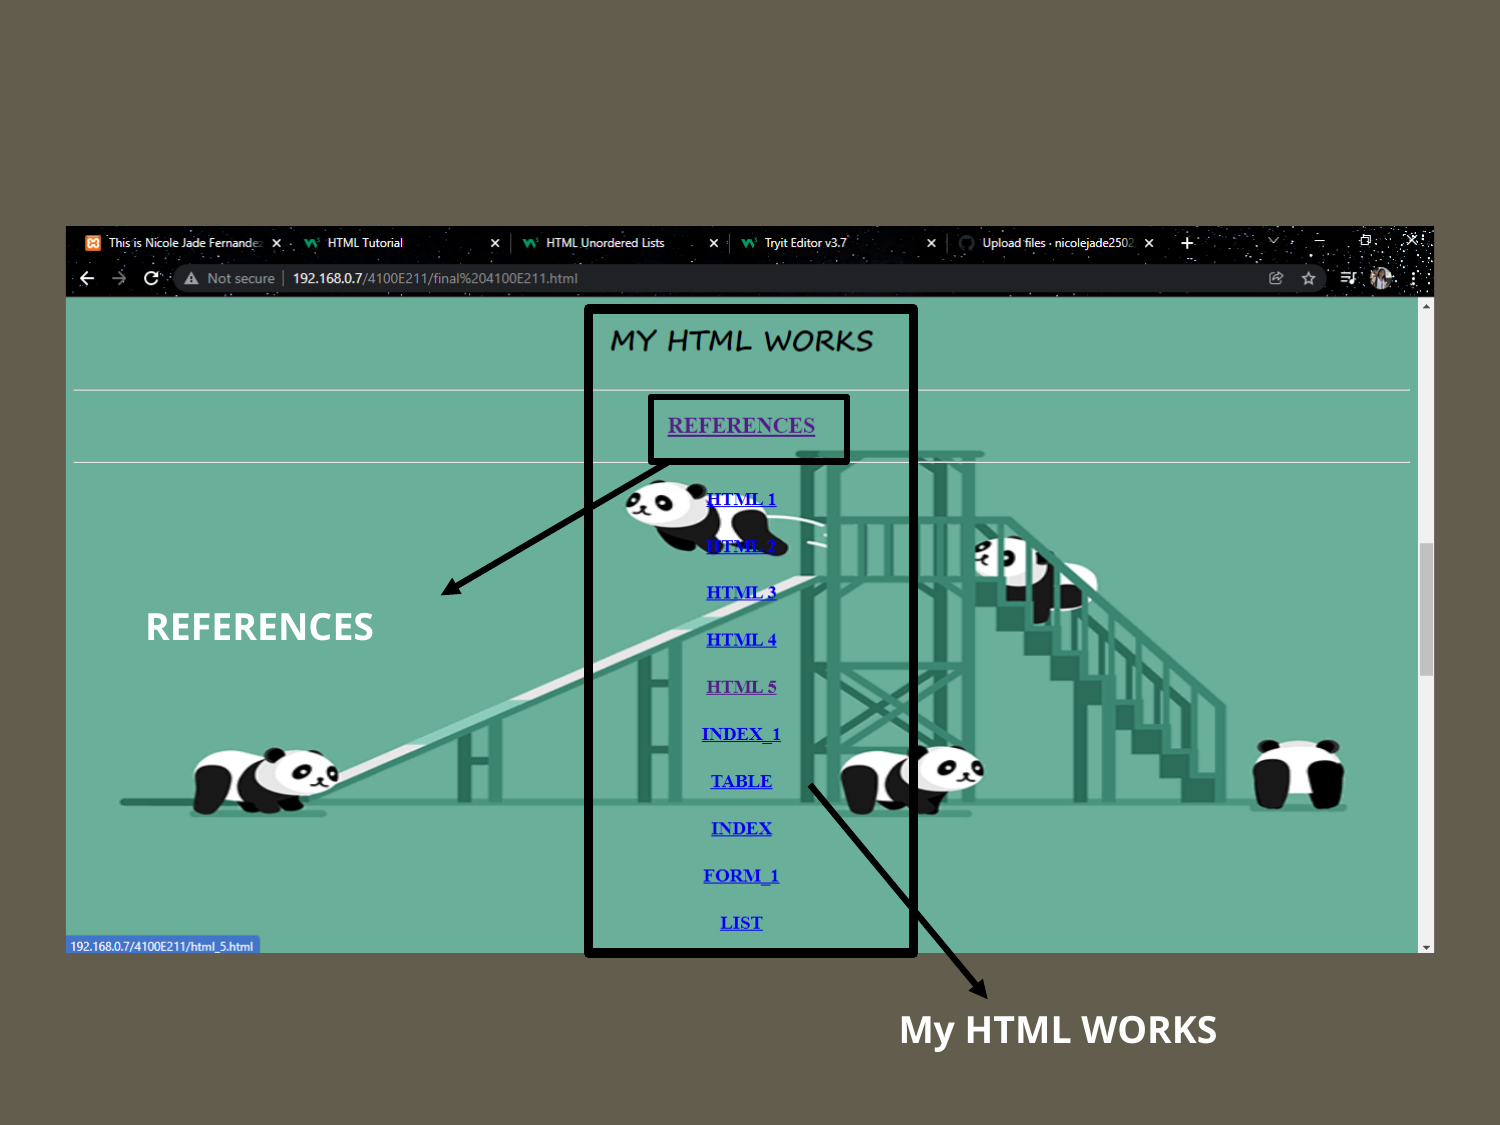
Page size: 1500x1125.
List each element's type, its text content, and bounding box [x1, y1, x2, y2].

text_box My HTML WORKS [883, 999, 1337, 1059]
picture [65, 226, 1435, 953]
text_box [440, 461, 670, 596]
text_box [809, 784, 988, 1000]
